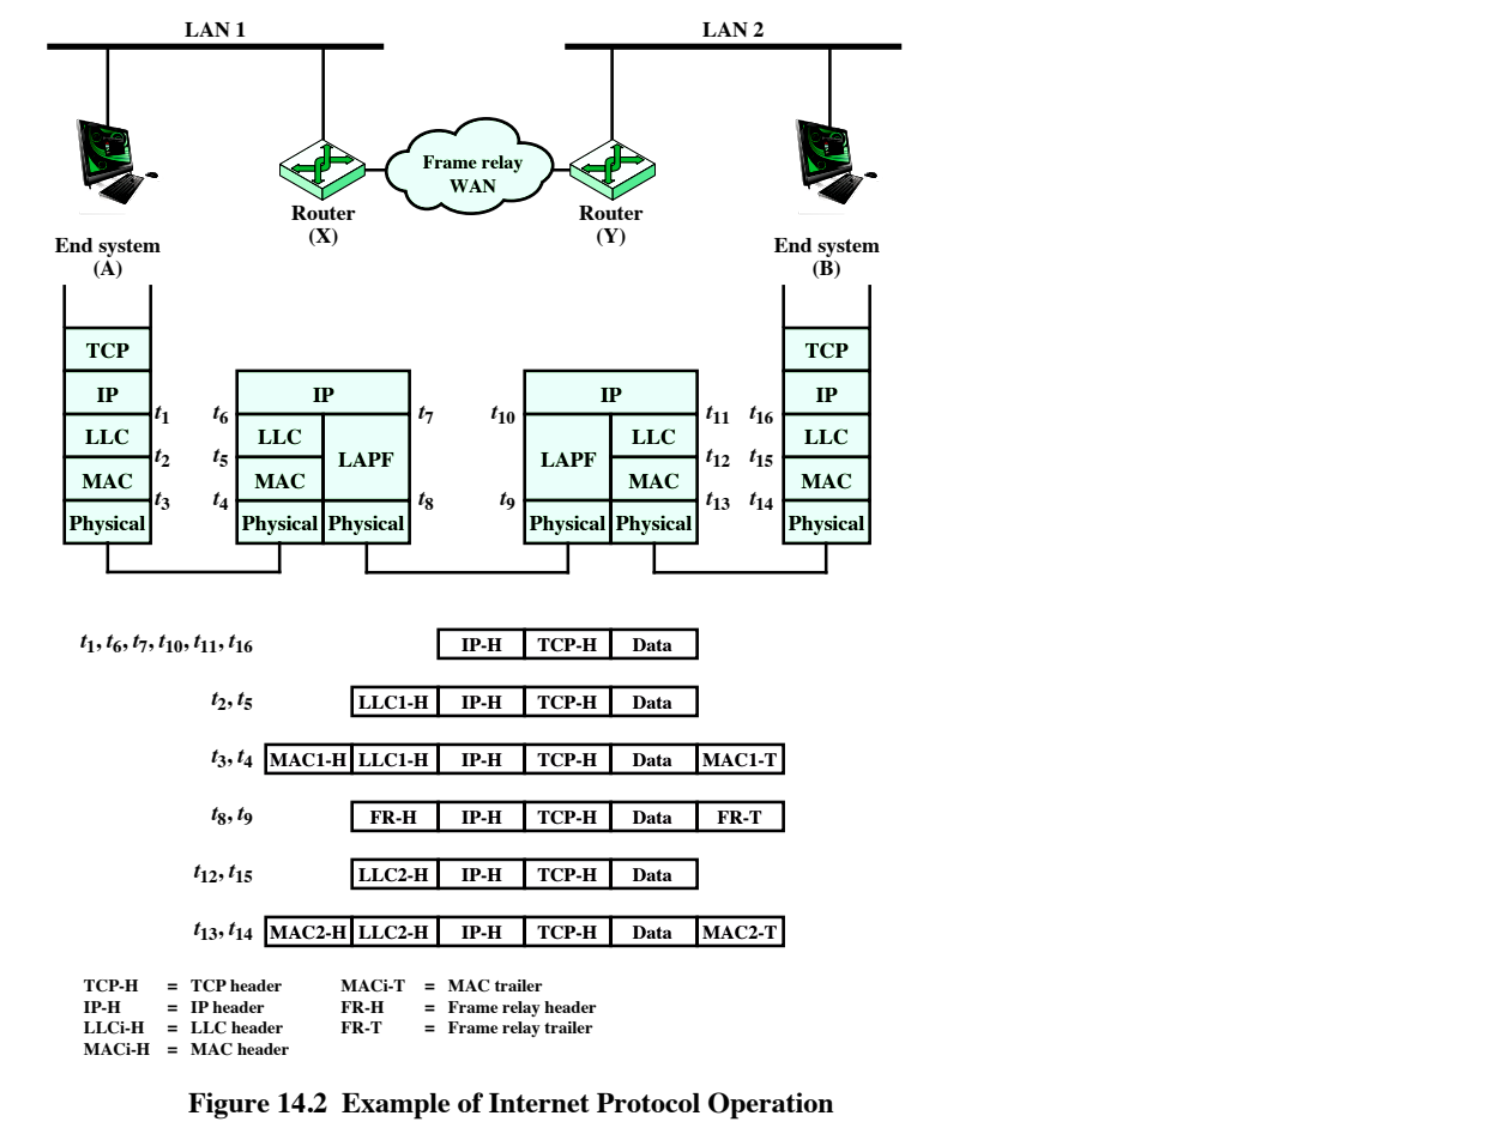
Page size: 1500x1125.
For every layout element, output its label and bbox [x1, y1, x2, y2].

picture [0, 0, 963, 1125]
